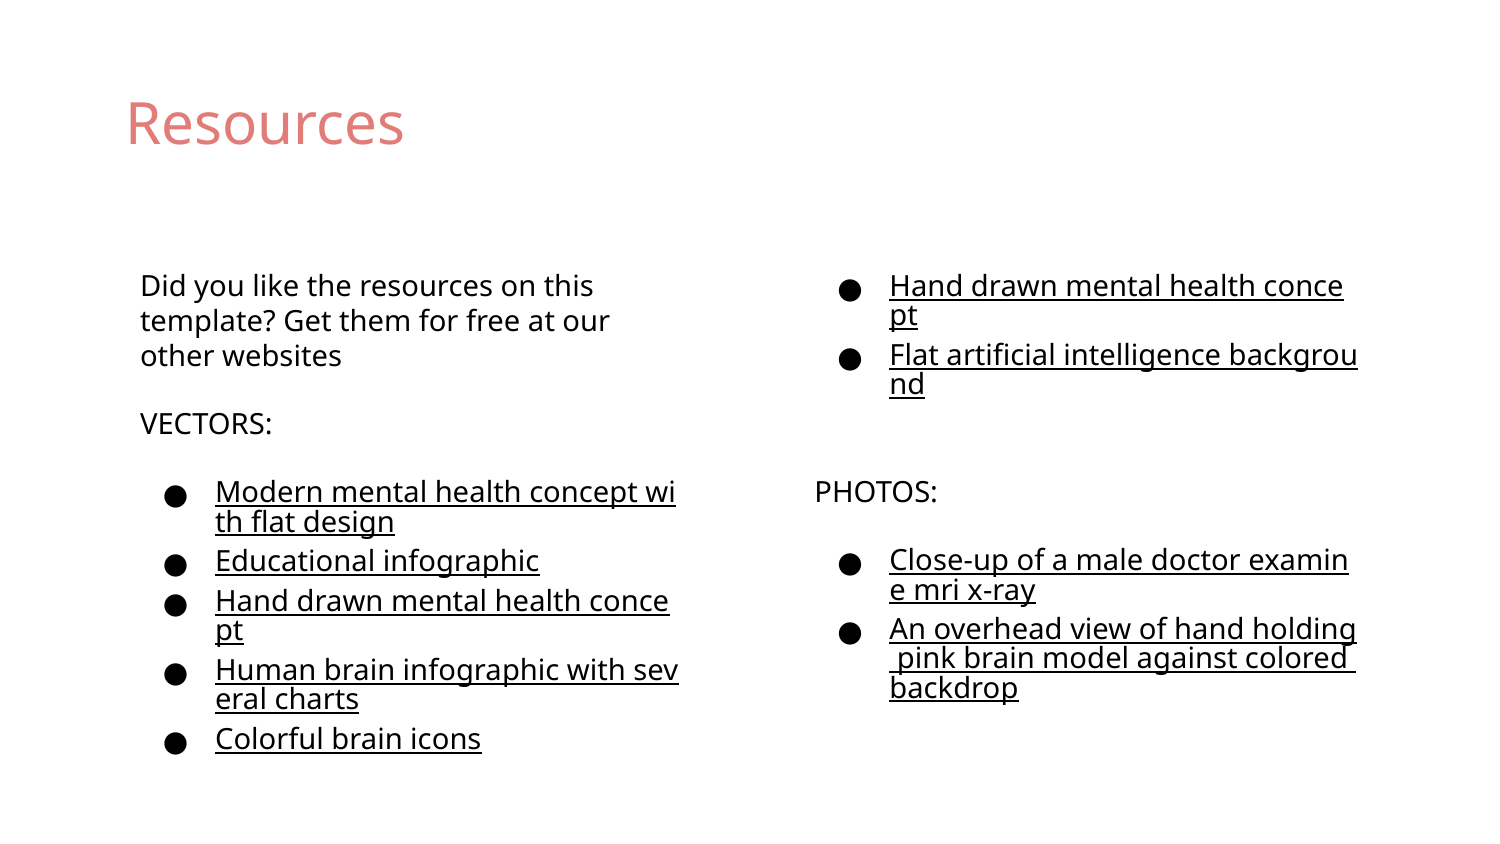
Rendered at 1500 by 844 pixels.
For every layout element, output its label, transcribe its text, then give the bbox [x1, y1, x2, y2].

list Did you like the resources on this template? Get them for free at our other websites VECTORS: Modern mental health concept with flat design Educational infographic Hand drawn mental health concept Human brain infographic with several charts Colorful brain icons [124, 252, 701, 741]
title Resources [110, 71, 1076, 166]
list Hand drawn mental health concept Flat artificial intelligence background PHOTOS: Close-up of a male doctor examine mri x-ray An overhead view of hand holding pink brain model against colored backdrop [799, 252, 1376, 741]
